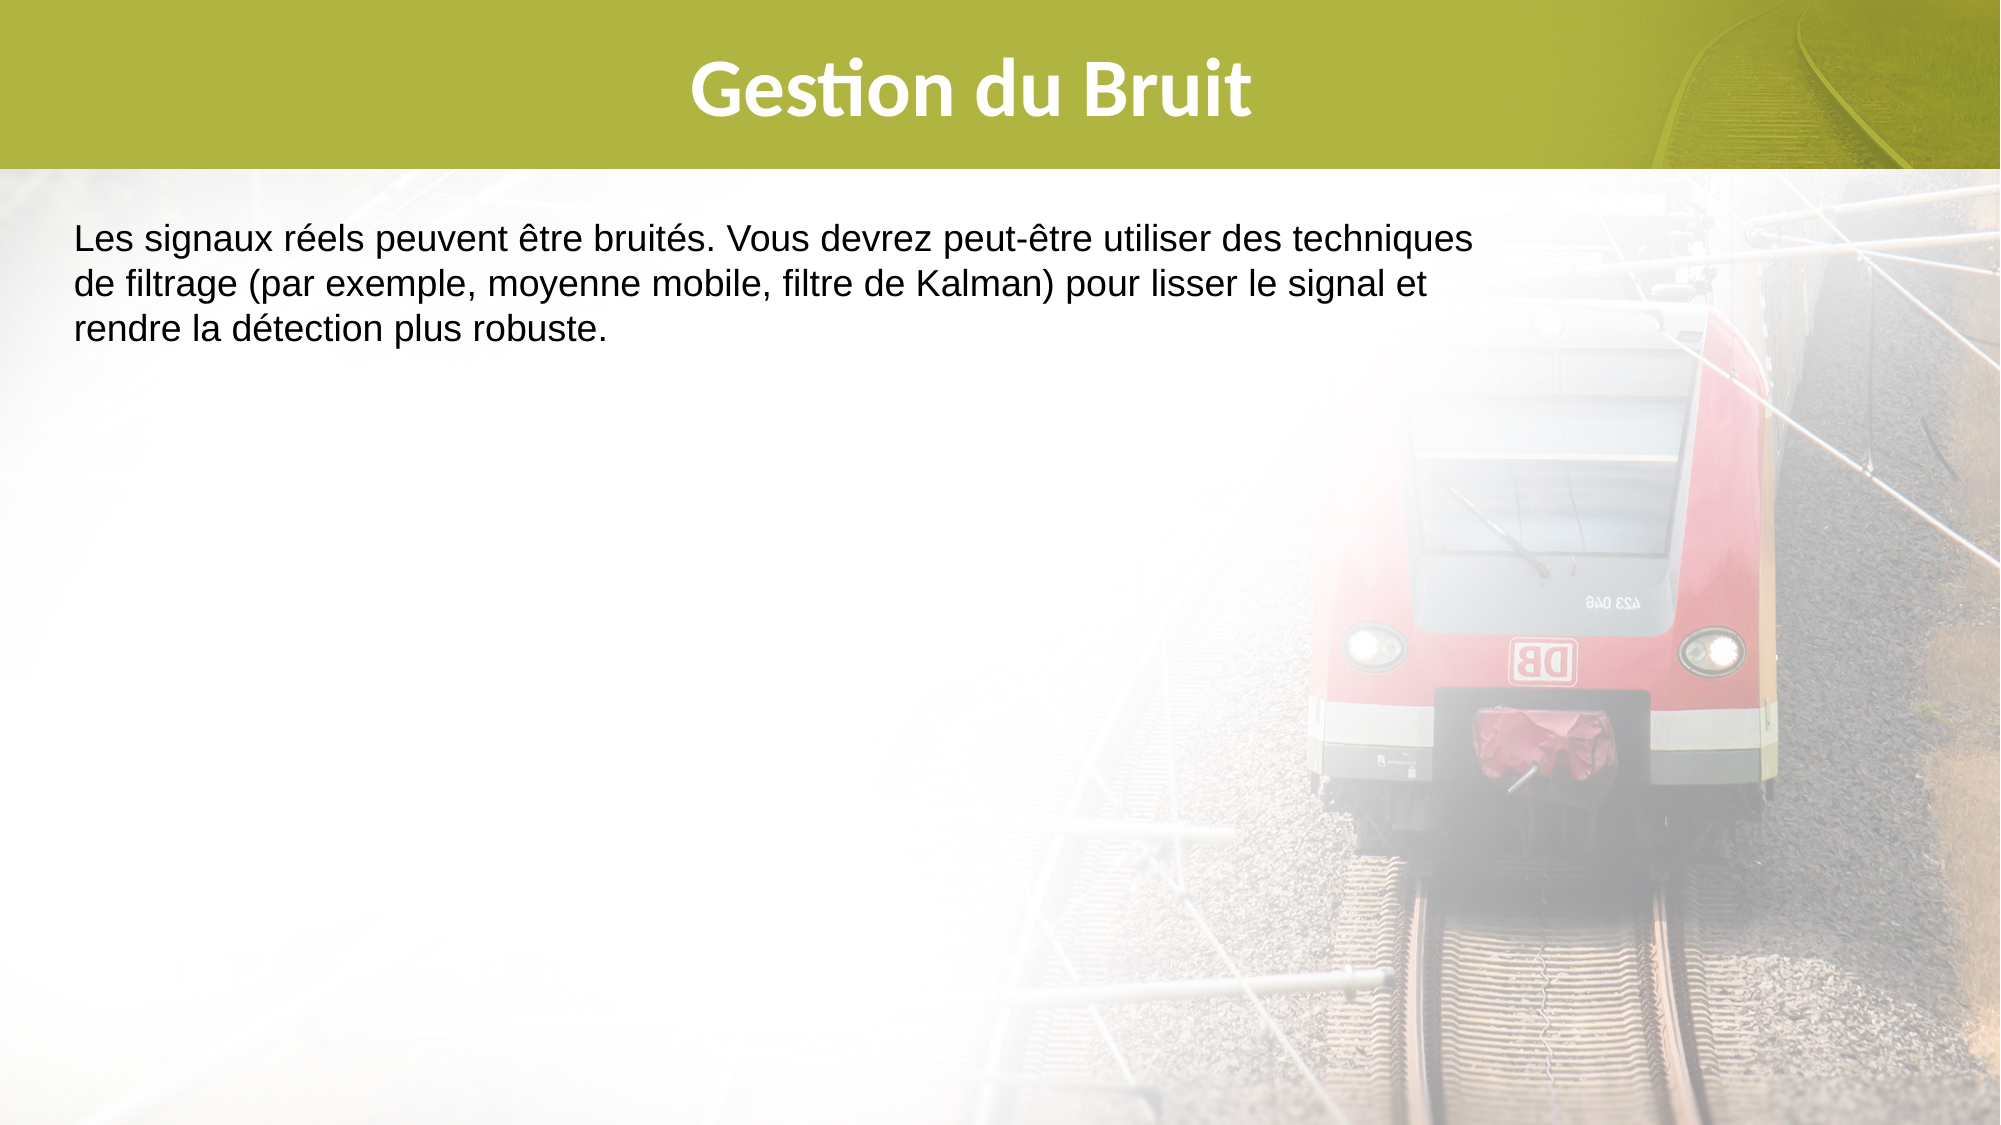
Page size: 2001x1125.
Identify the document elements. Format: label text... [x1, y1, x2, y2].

title Gestion du Bruit [43, 17, 1920, 149]
text_box Les signaux réels peuvent être bruités. Vous devrez peut-être utiliser des techniques de filtrage (par exemple, moyenne mobile, filtre de Kalman) pour lisser le signal et rendre la détection plus robuste. [59, 206, 1536, 739]
picture [0, 0, 2000, 1125]
